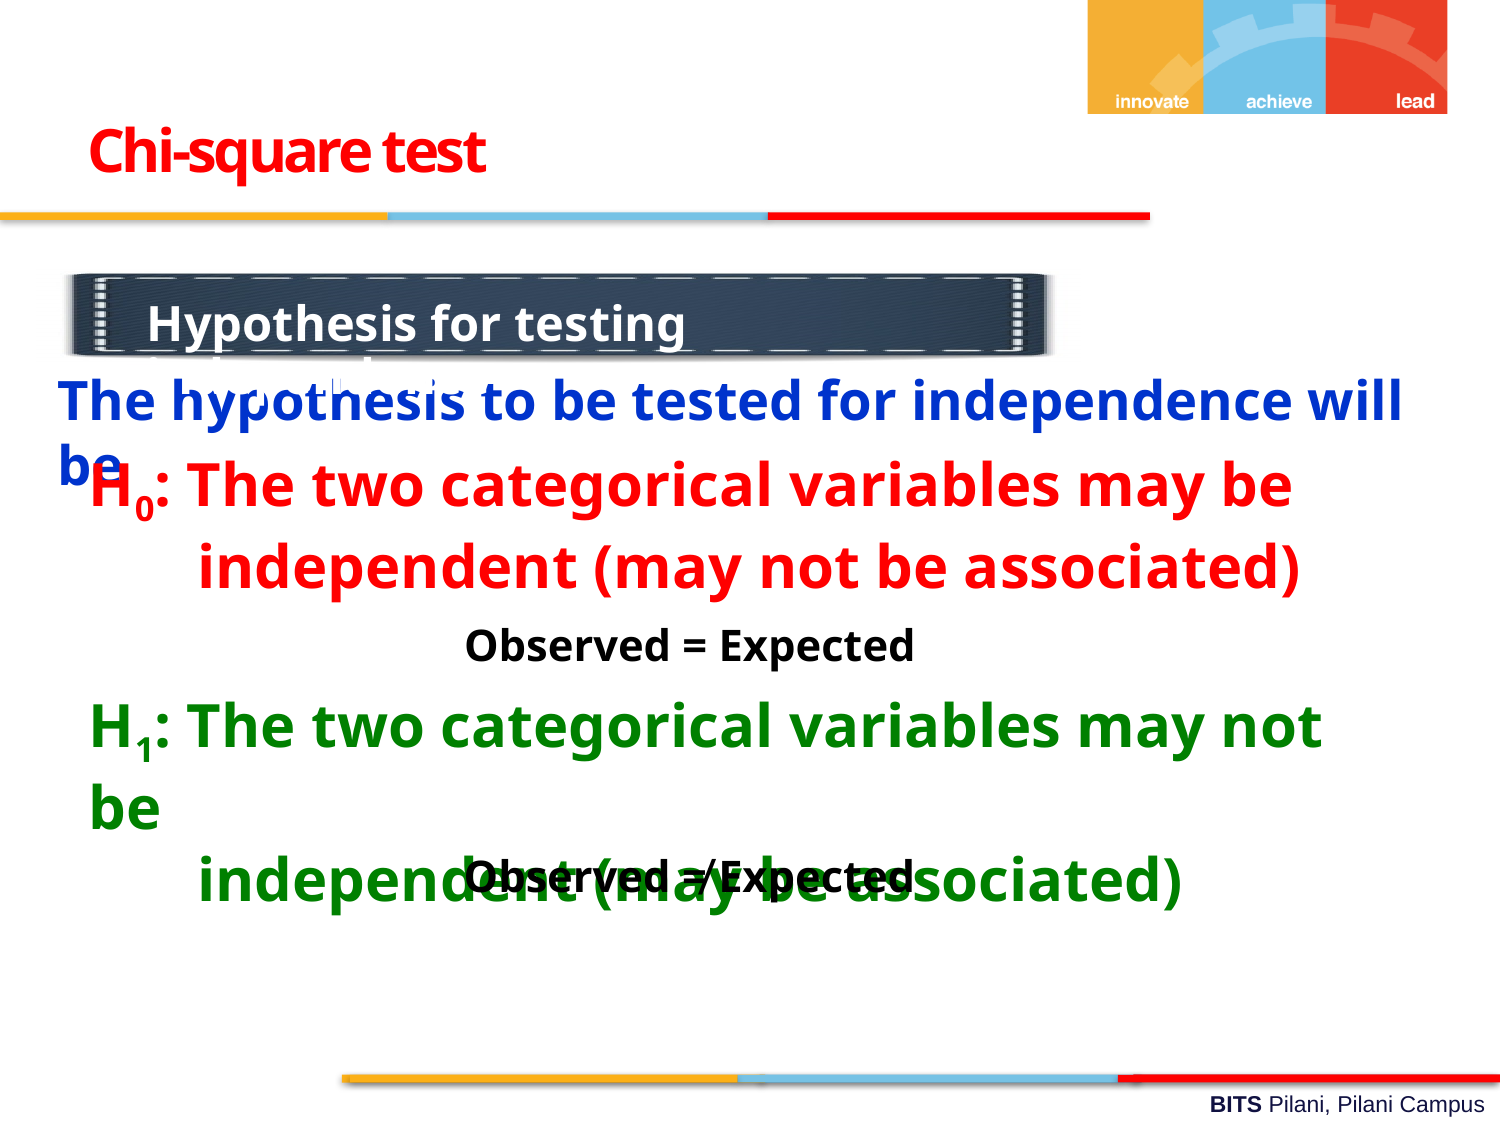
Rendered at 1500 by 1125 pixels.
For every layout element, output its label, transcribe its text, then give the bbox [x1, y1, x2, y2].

picture [1087, 0, 1448, 114]
text_box Observed = Expected [449, 610, 931, 678]
text_box Chi-square test [77, 98, 1102, 185]
text_box The hypothesis to be tested for independence will be [45, 360, 1455, 453]
text_box H1: The two categorical variables may not be independent (may be associated) [77, 682, 1423, 833]
text_box H0: The two categorical variables may be independent (may not be associated) [77, 441, 1423, 592]
text_box Observed ≠ Expected [448, 842, 931, 909]
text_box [36, 267, 1081, 365]
